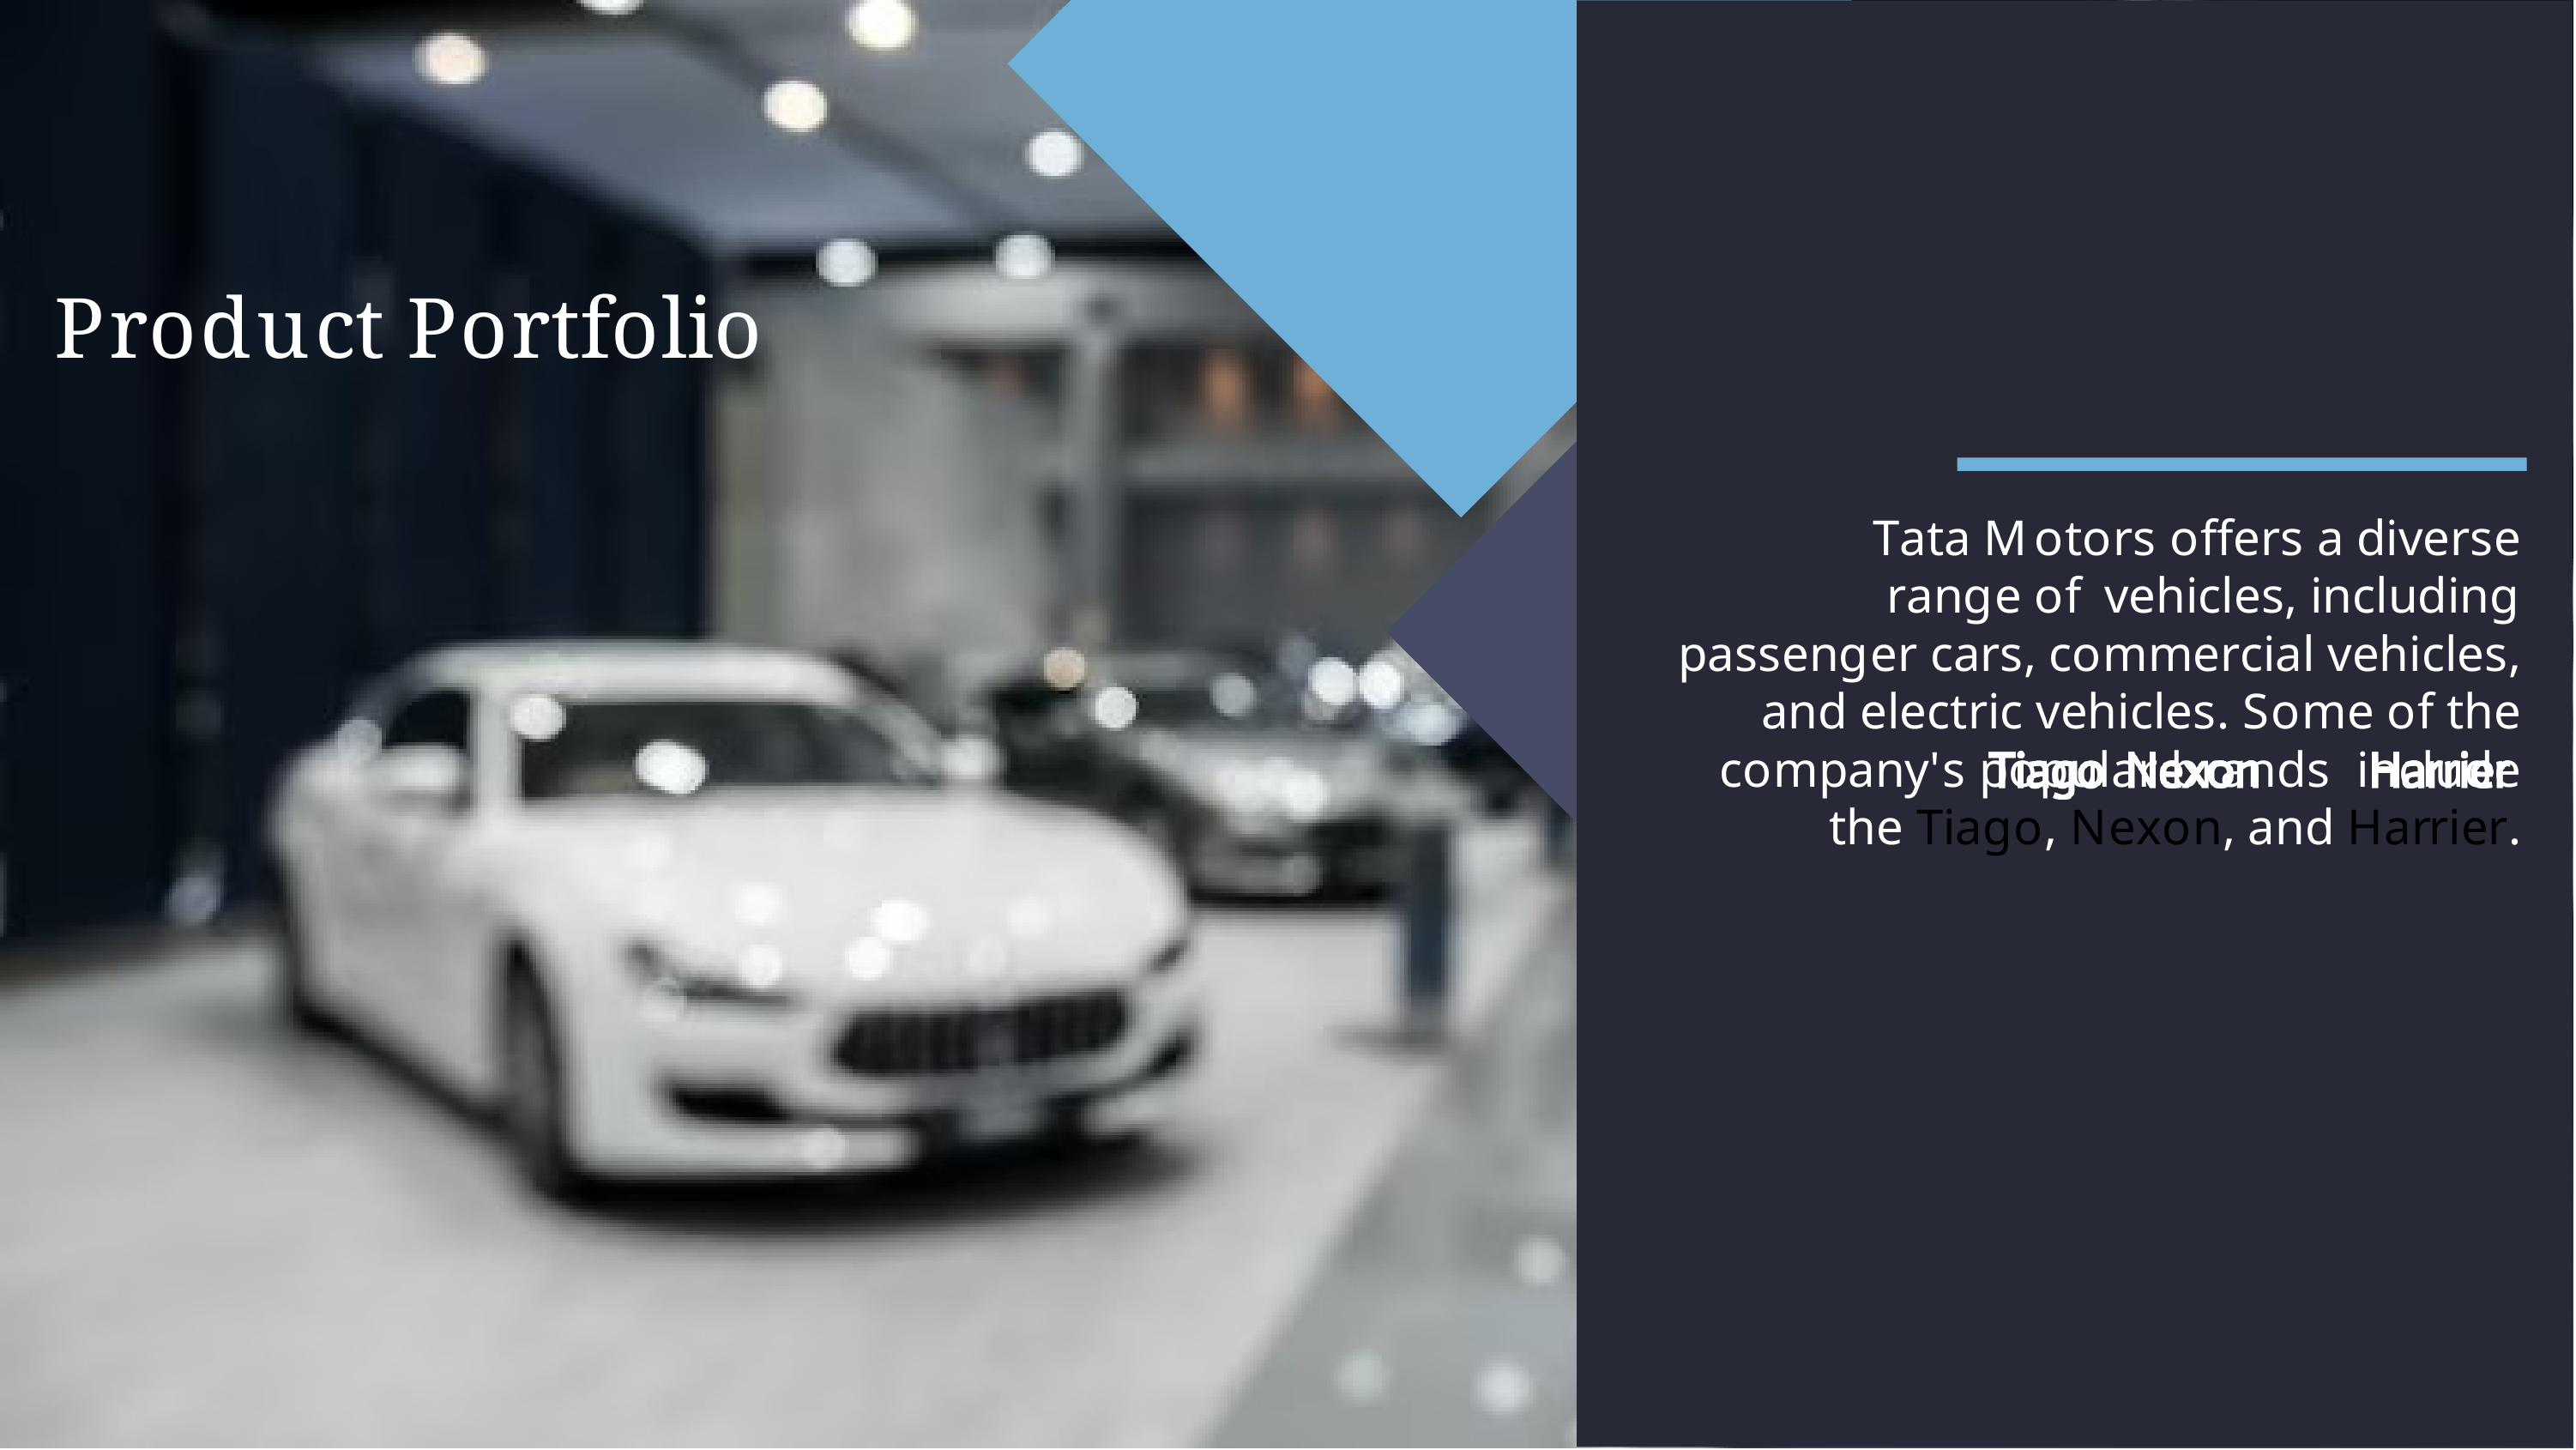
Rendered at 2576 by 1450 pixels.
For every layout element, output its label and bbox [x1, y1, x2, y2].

text_box [1988, 751, 2512, 800]
text_box [0, 0, 2573, 1448]
